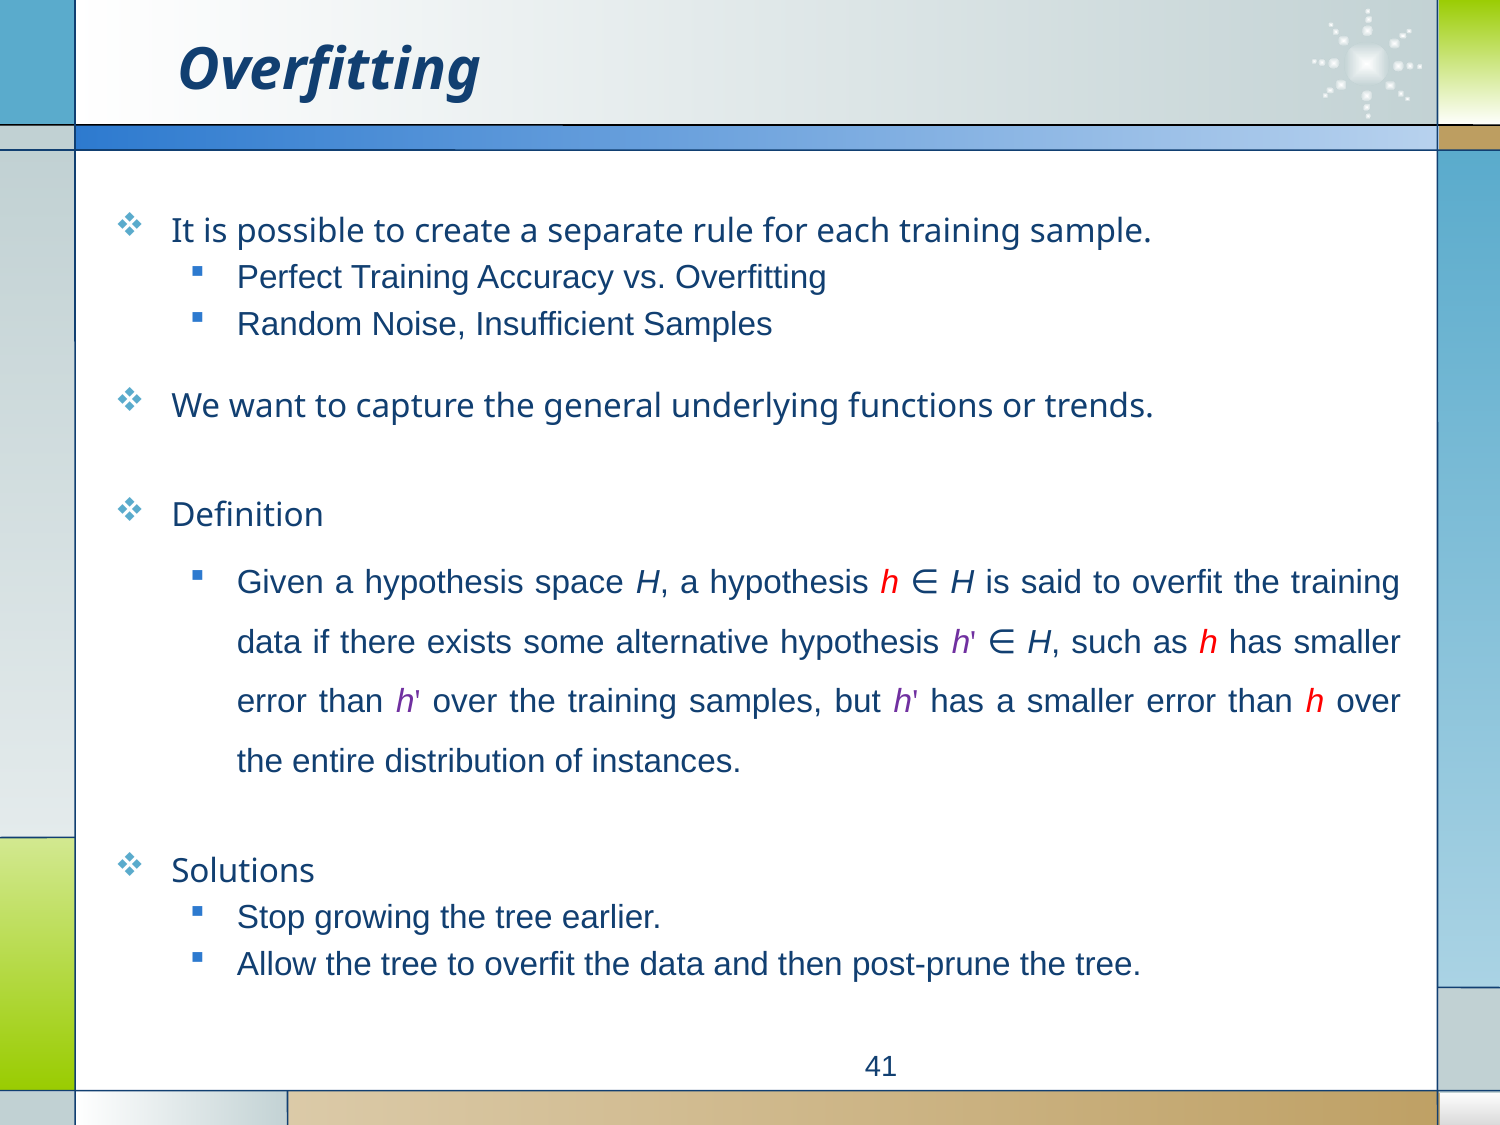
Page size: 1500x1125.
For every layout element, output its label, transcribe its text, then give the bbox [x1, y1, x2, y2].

slide_number 41 [562, 1039, 913, 1081]
list It is possible to create a separate rule for each training sample. Perfect Training Accuracy vs. Overfitting Random Noise, Insufficient Samples We want to capture the general underlying functions or trends. Definition Given a hypothesis space H, a hypothesis h ∈ H is said to overfit the training data if there exists some alternative hypothesis h' ∈ H, such as h has smaller error than h' over the training samples, but h' has a smaller error than h over the entire distribution of instances. Solutions Stop growing the tree earlier. Allow the tree to overfit the data and then post-prune the tree. [99, 201, 1417, 1076]
title Overfitting [162, 19, 1263, 113]
